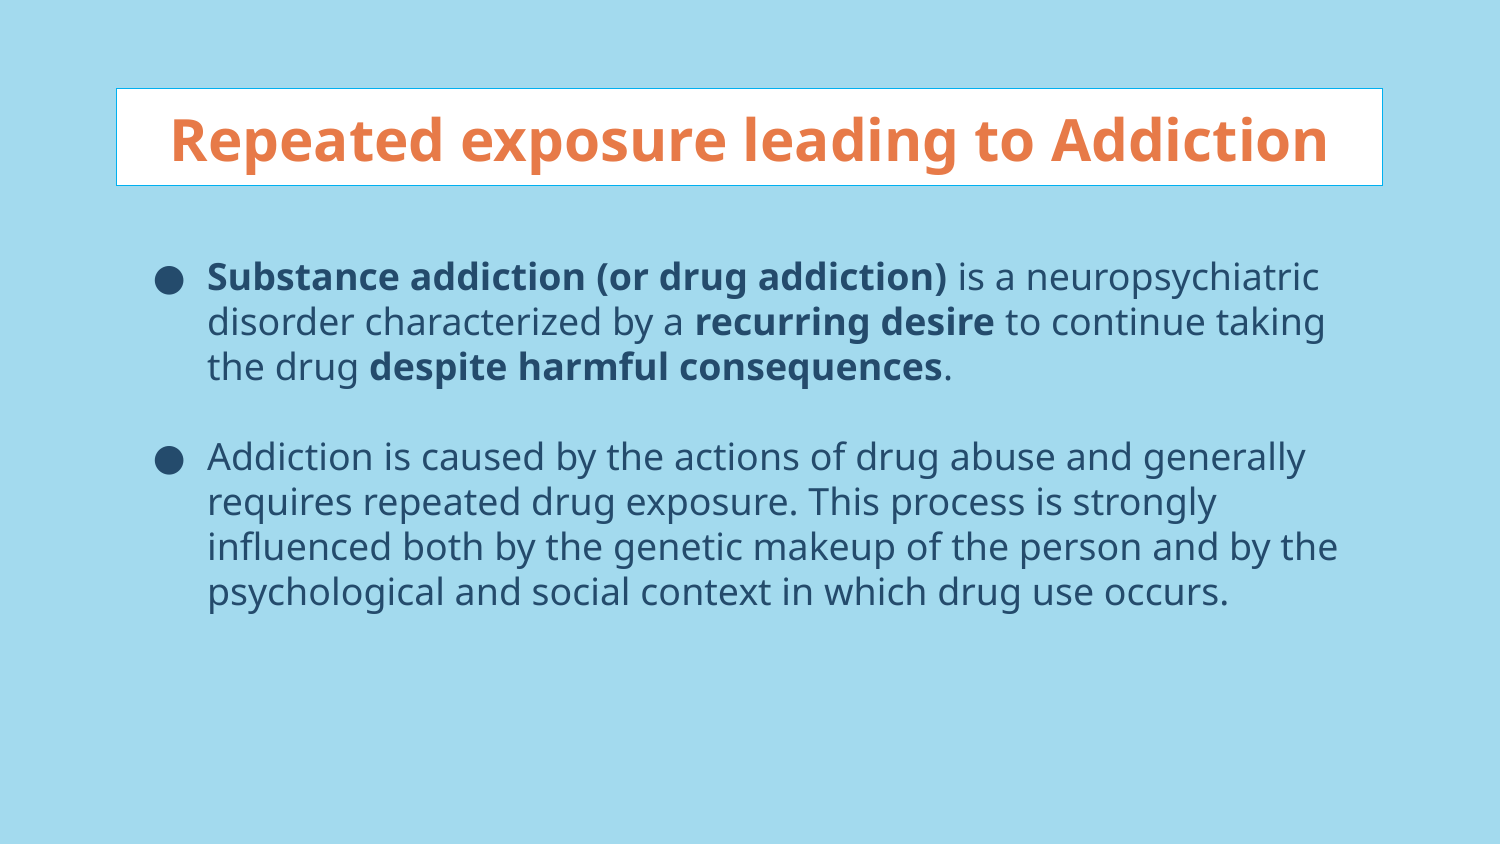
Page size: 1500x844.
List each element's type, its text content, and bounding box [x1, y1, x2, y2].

title Repeated exposure leading to Addiction [116, 88, 1383, 186]
list Substance addiction (or drug addiction) is a neuropsychiatric disorder characterized by a recurring desire to continue taking the drug despite harmful consequences. Addiction is caused by the actions of drug abuse and generally requires repeated drug exposure. This process is strongly influenced both by the genetic makeup of the person and by the psychological and social context in which drug use occurs. [116, 238, 1383, 768]
